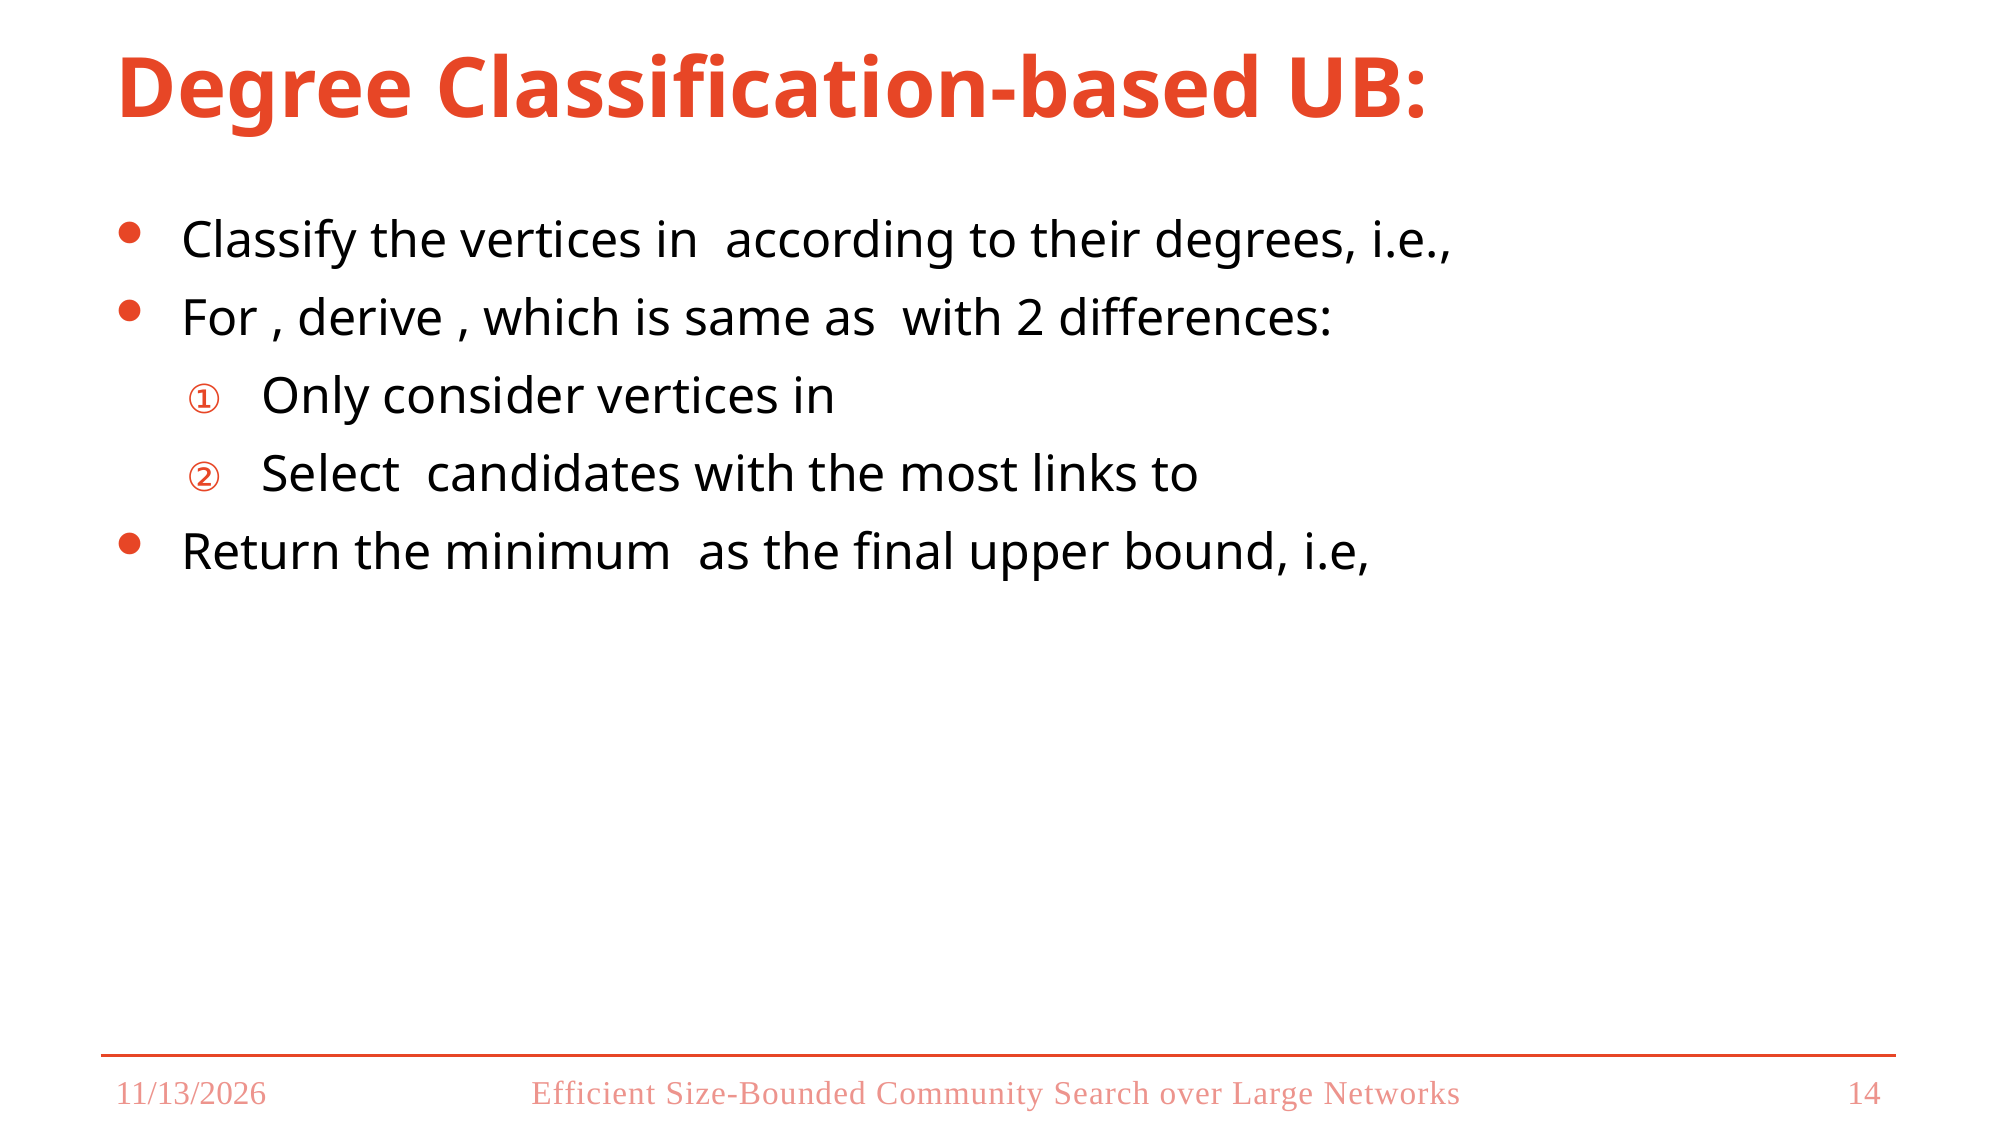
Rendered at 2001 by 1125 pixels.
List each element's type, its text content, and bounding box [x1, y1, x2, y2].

footer Efficient Size-Bounded Community Search over Large Networks [309, 1061, 1686, 1121]
slide_number 14 [1707, 1061, 1897, 1121]
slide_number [100, 1061, 291, 1121]
